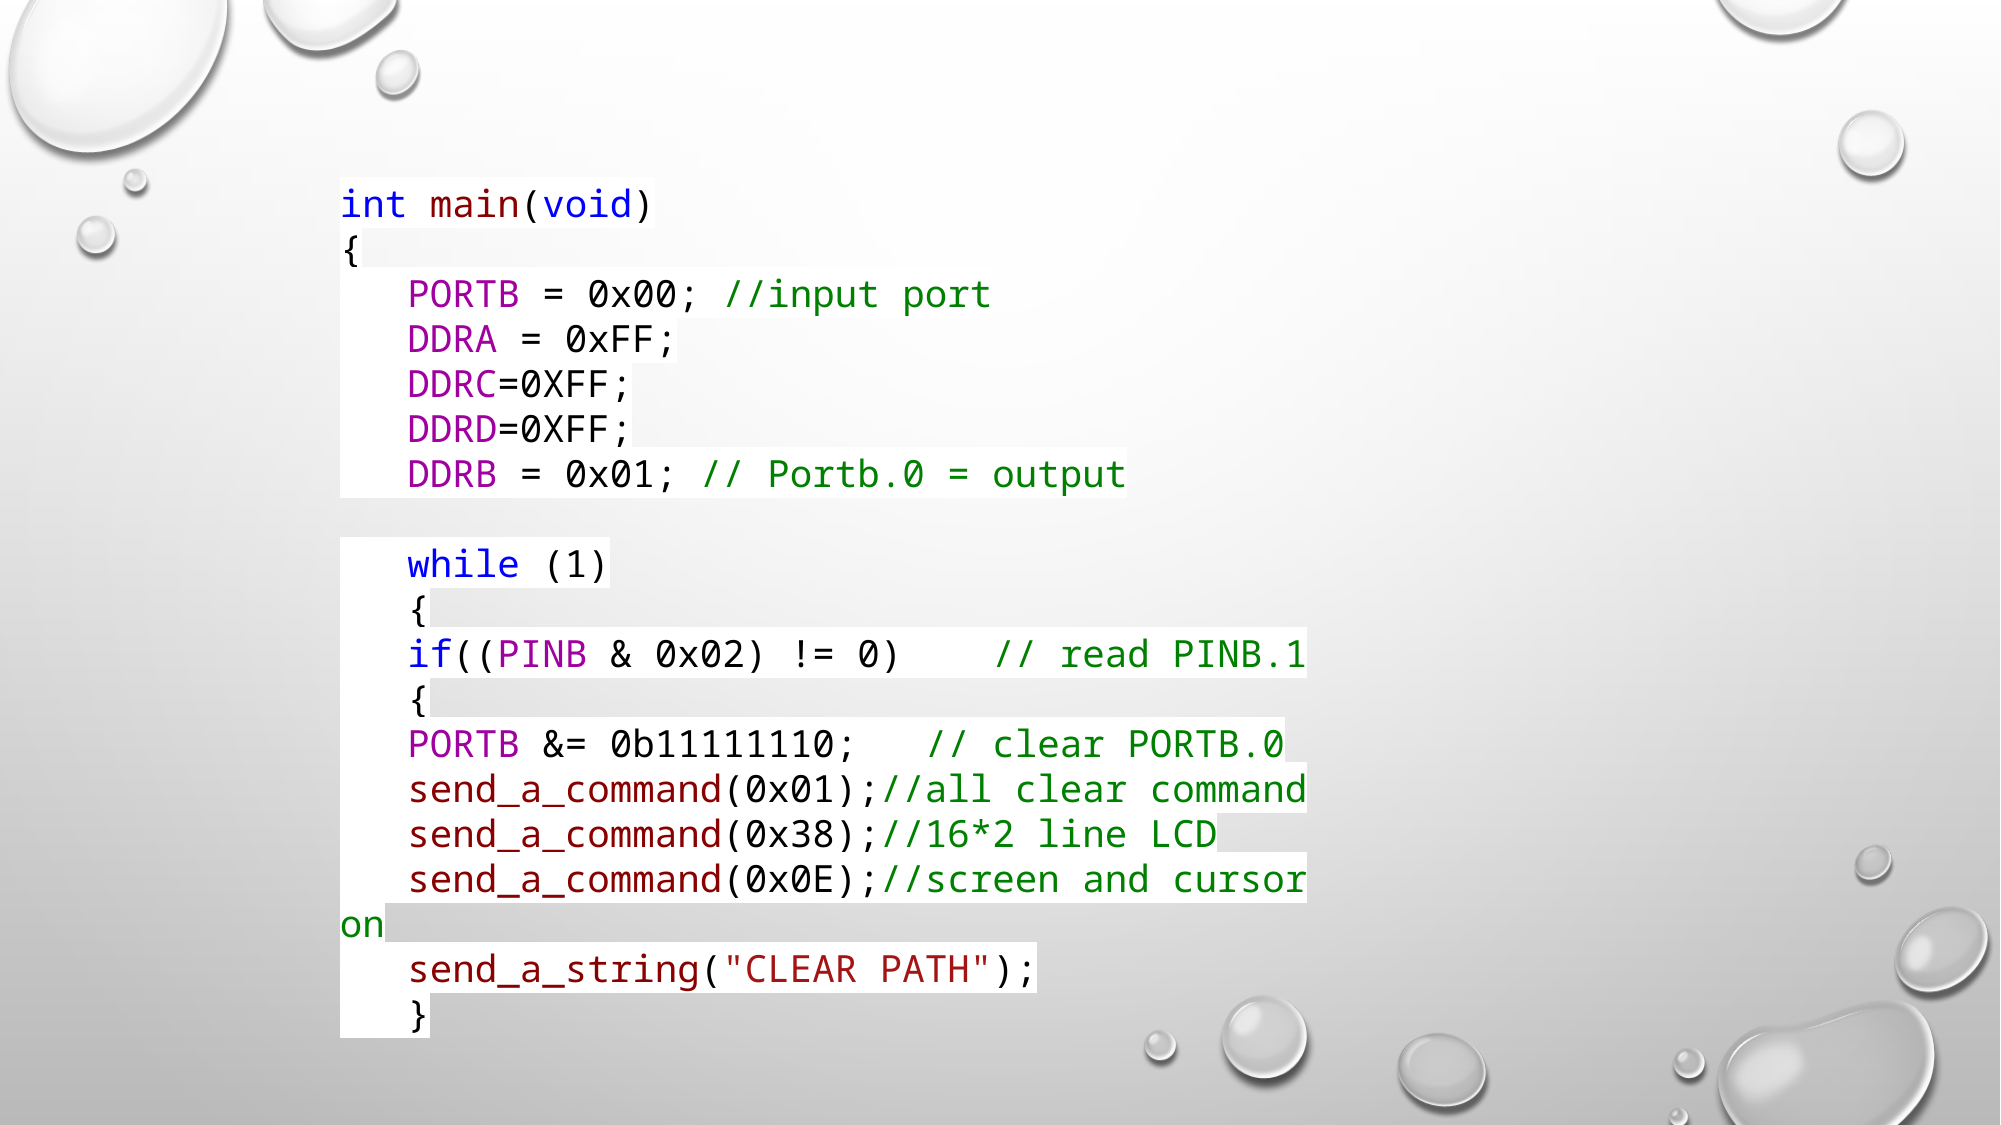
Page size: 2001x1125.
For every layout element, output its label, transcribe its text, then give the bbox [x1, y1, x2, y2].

text_box int main(void) { PORTB = 0x00; //input port DDRA = 0xFF; DDRC=0XFF; DDRD=0XFF; DDRB = 0x01; // Portb.0 = output while (1) { if((PINB & 0x02) != 0) // read PINB.1 { PORTB &= 0b11111110; // clear PORTB.0 send_a_command(0x01);//all clear command send_a_command(0x38);//16*2 line LCD send_a_command(0x0E);//screen and cursor on send_a_string("CLEAR PATH"); } [325, 172, 1326, 1042]
picture [0, 0, 2000, 1125]
